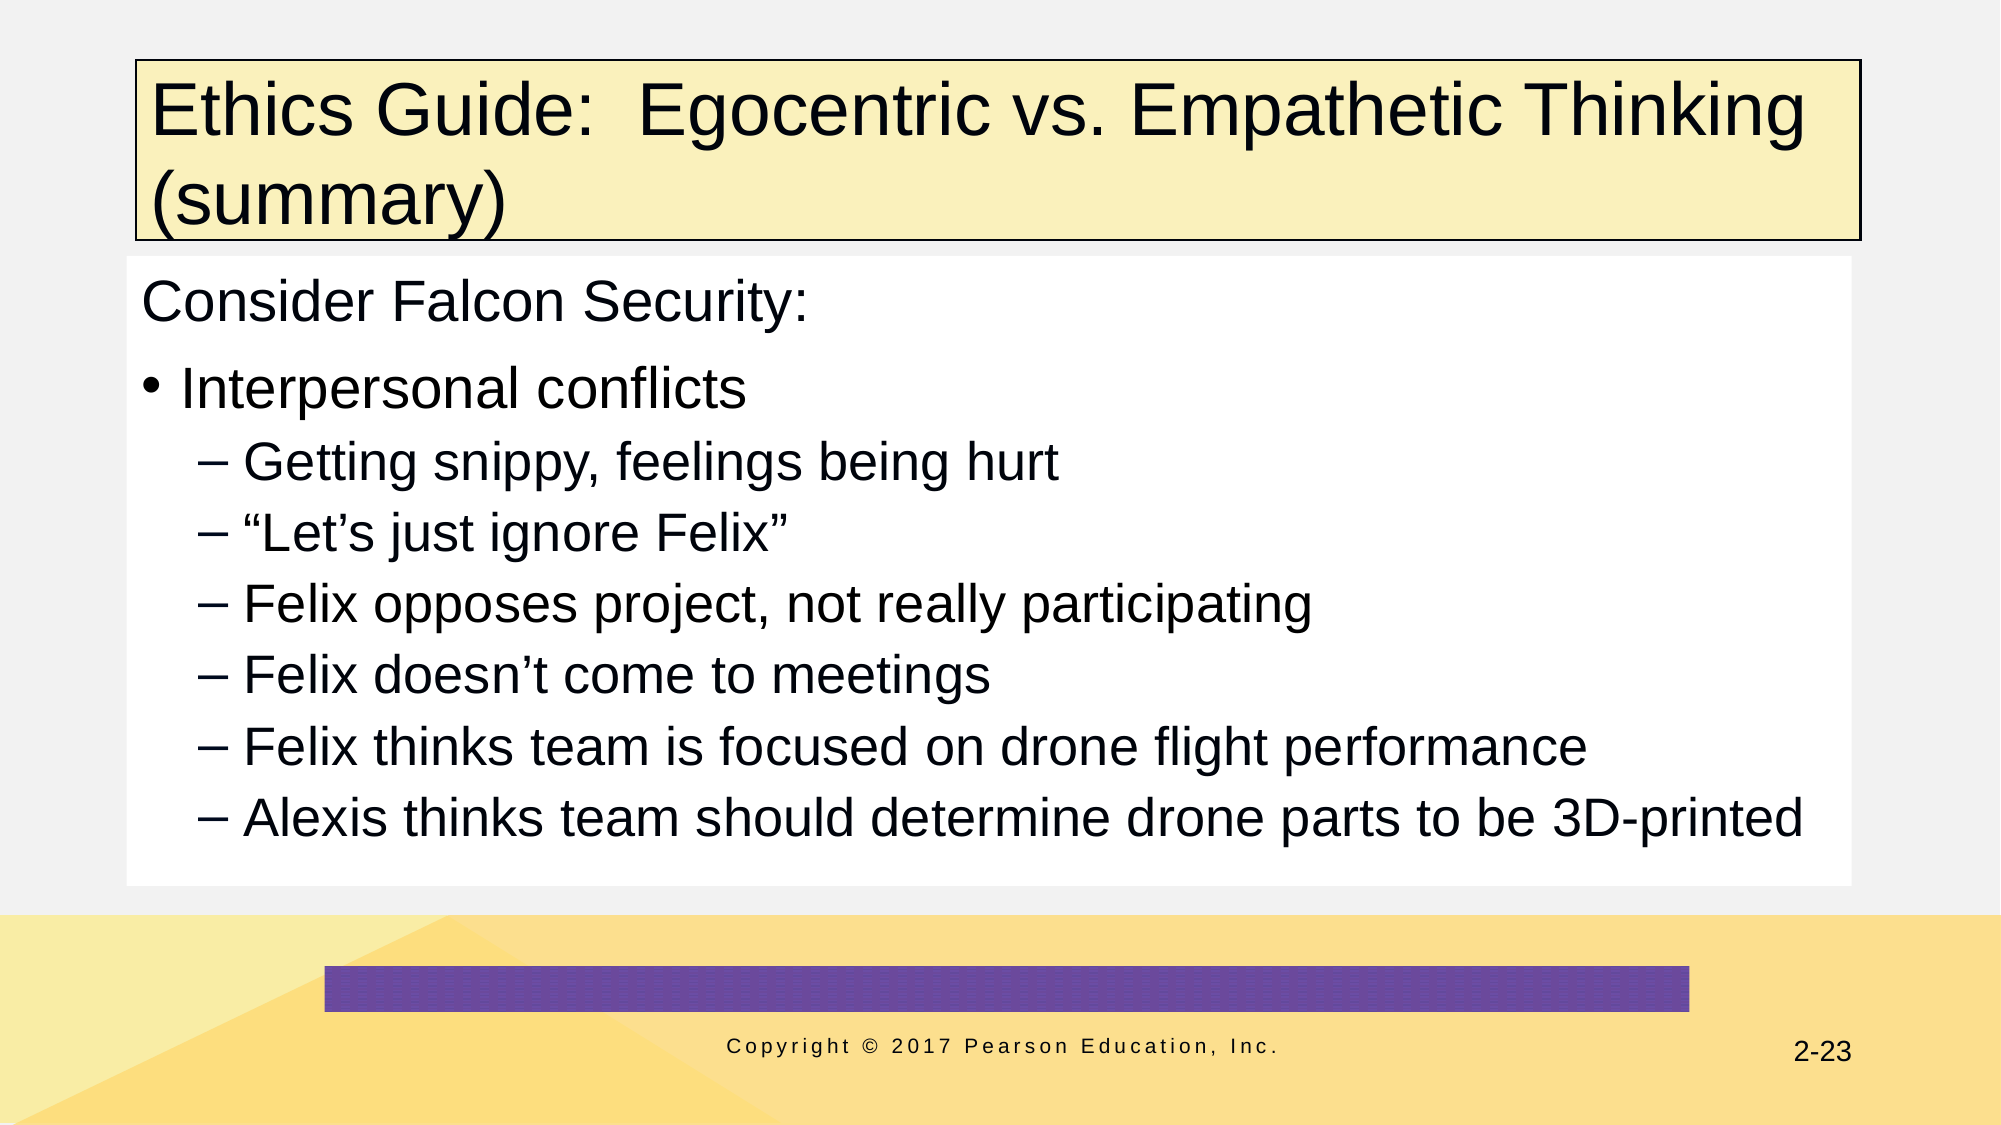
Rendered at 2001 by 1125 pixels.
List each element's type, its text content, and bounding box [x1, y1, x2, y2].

title Ethics Guide: Egocentric vs. Empathetic Thinking (summary) [135, 59, 1862, 241]
list Consider Falcon Security: Interpersonal conflicts Getting snippy, feelings being hurt “Let’s just ignore Felix” Felix opposes project, not really participating Felix doesn’t come to meetings Felix thinks team is focused on drone flight performance Alexis thinks team should determine drone parts to be 3D-printed [126, 255, 1852, 886]
footer Copyright © 2017 Pearson Education, Inc. [326, 1025, 1677, 1075]
